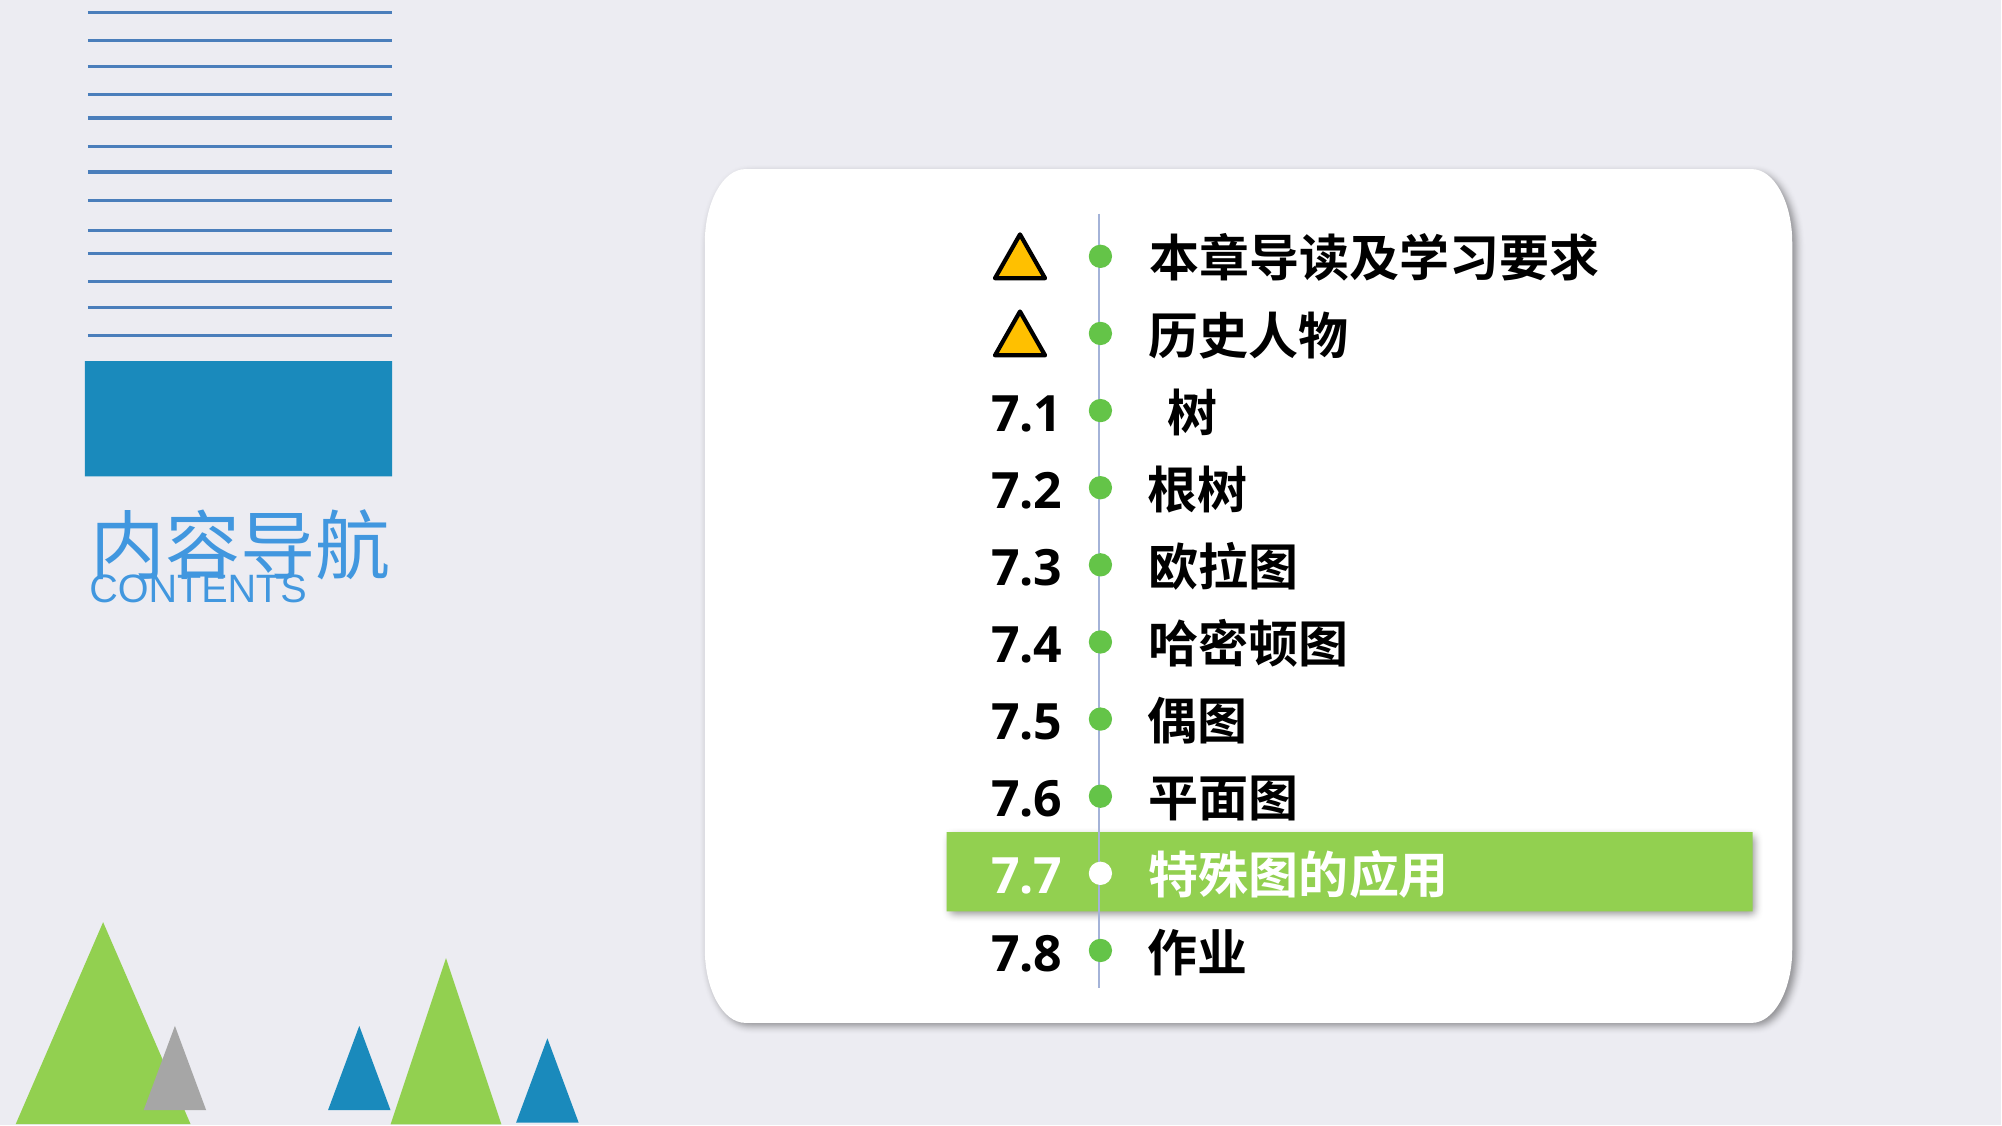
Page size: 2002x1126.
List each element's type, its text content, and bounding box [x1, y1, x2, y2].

text_box [326, 1023, 393, 1113]
text_box [141, 1023, 209, 1113]
text_box CONTENTS [89, 577, 393, 621]
text_box [13, 920, 193, 1126]
text_box [388, 955, 504, 1126]
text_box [704, 168, 1793, 1024]
text_box [83, 359, 394, 478]
text_box 内容导航 [90, 478, 391, 577]
text_box [514, 1036, 581, 1125]
